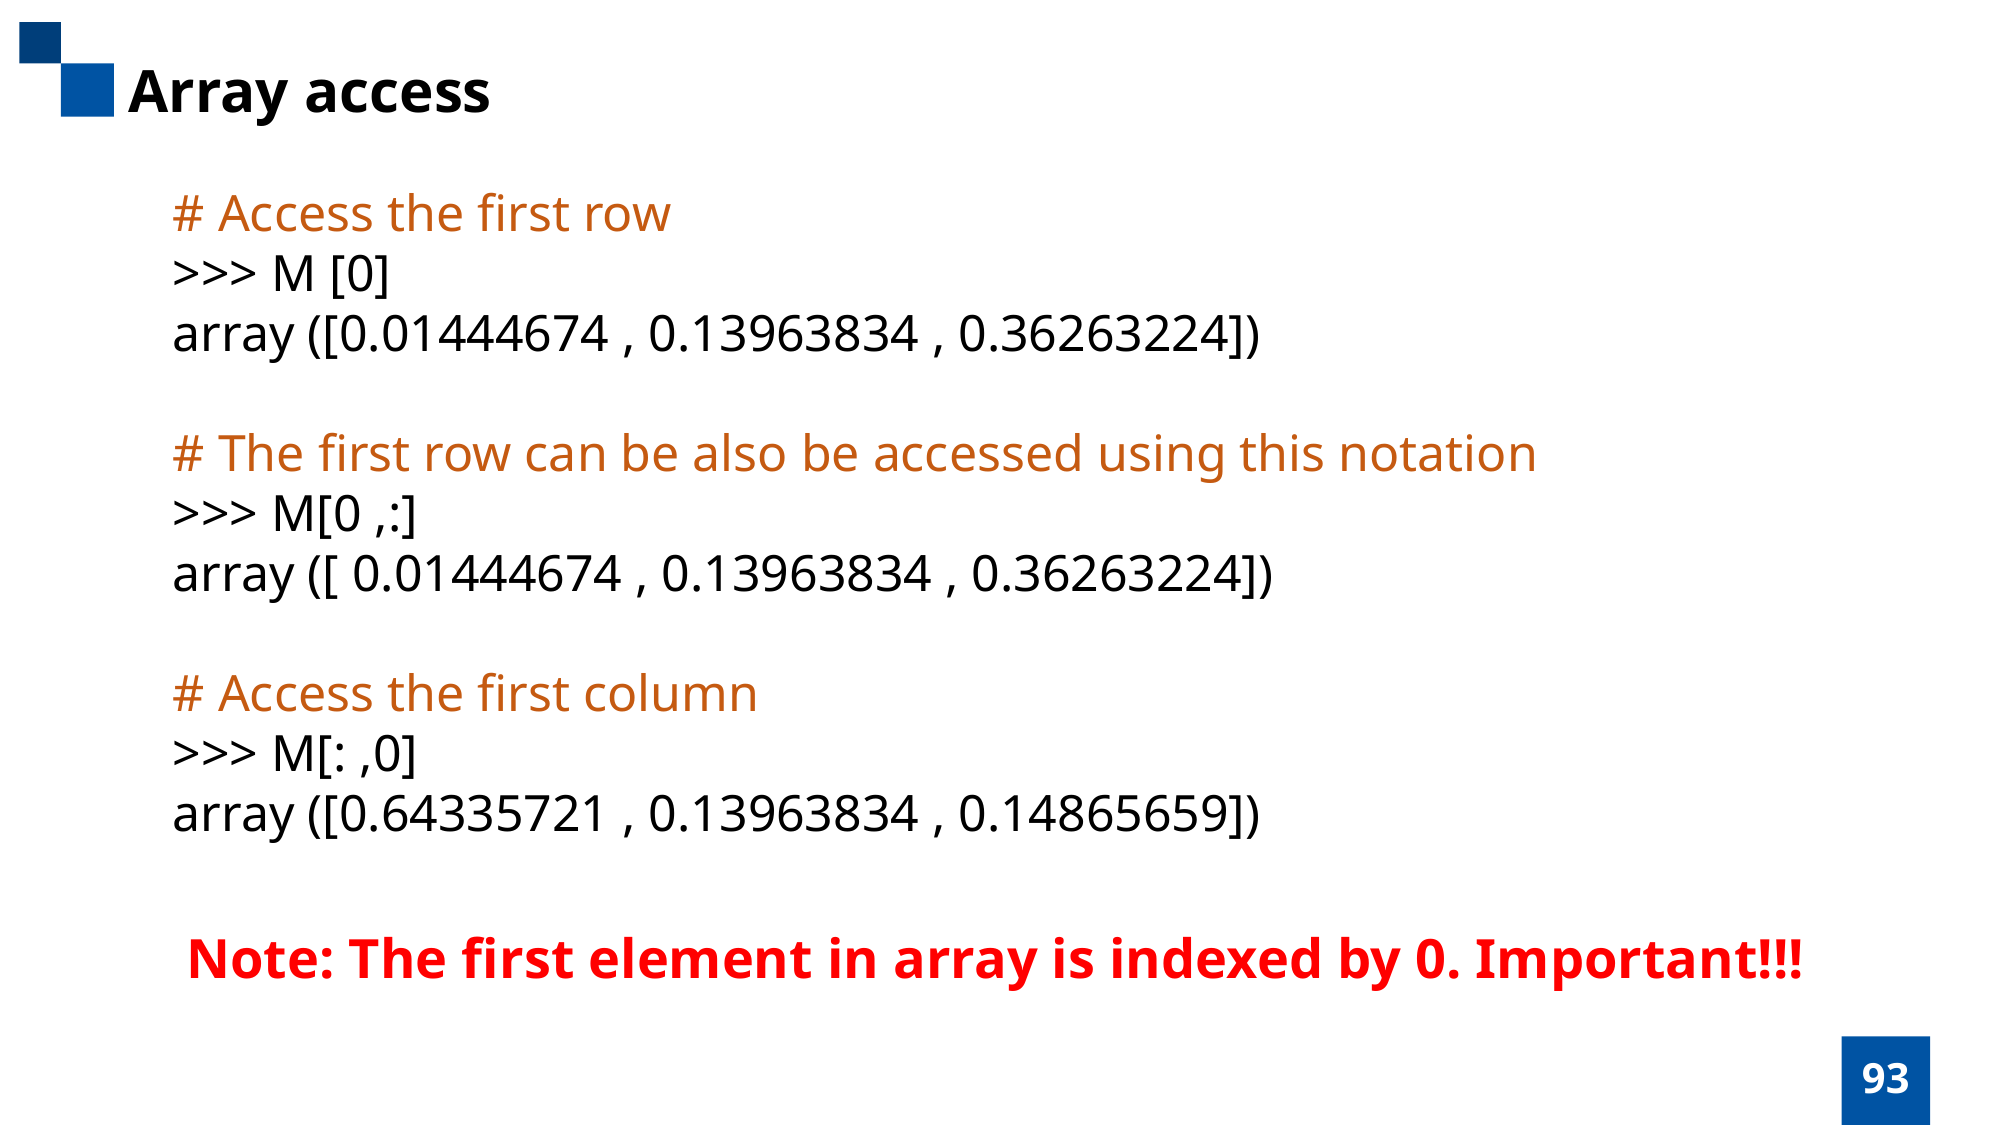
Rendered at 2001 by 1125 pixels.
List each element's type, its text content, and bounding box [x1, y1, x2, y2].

slide_number 93 [1771, 1050, 2000, 1111]
text_box # Access the first row >>> M [0] array ([0.01444674 , 0.13963834 , 0.36263224]) # The first row can be also be accessed using this notation >>> M[0 ,:] array ([ 0.01444674 , 0.13963834 , 0.36263224]) # Access the first column >>> M[: ,0] array ([0.64335721 , 0.13963834 , 0.14865659]) [158, 174, 1712, 849]
text_box Note: The first element in array is indexed by 0. Important!!! [171, 916, 1821, 997]
text_box Array access [113, 47, 522, 132]
